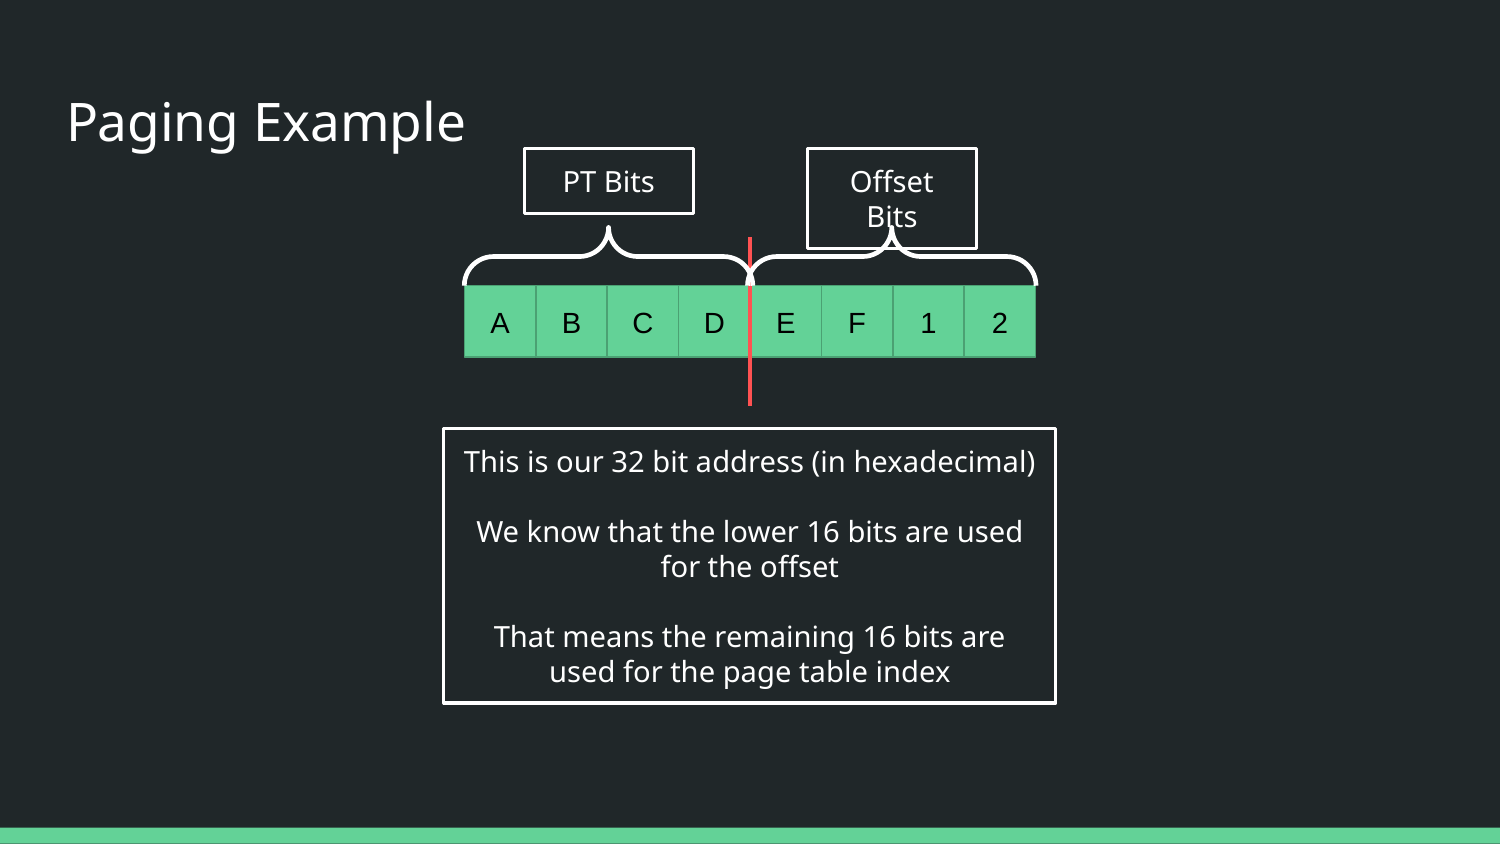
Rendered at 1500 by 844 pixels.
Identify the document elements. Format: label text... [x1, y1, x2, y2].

text_box This is our 32 bit address (in hexadecimal) We know that the lower 16 bits are used for the offset That means the remaining 16 bits are used for the page table index [443, 428, 1056, 704]
title Paging Example [51, 72, 1449, 167]
text_box [464, 227, 745, 286]
text_box F [821, 286, 892, 357]
text_box [754, 249, 1037, 286]
text_box 2 [964, 286, 1036, 357]
text_box E [754, 286, 821, 357]
text_box Offset Bits [807, 148, 977, 249]
text_box PT Bits [524, 148, 694, 214]
text_box C [607, 286, 678, 357]
text_box B [535, 286, 607, 357]
text_box A [464, 286, 535, 357]
text_box 1 [892, 286, 964, 357]
text_box D [678, 286, 745, 357]
